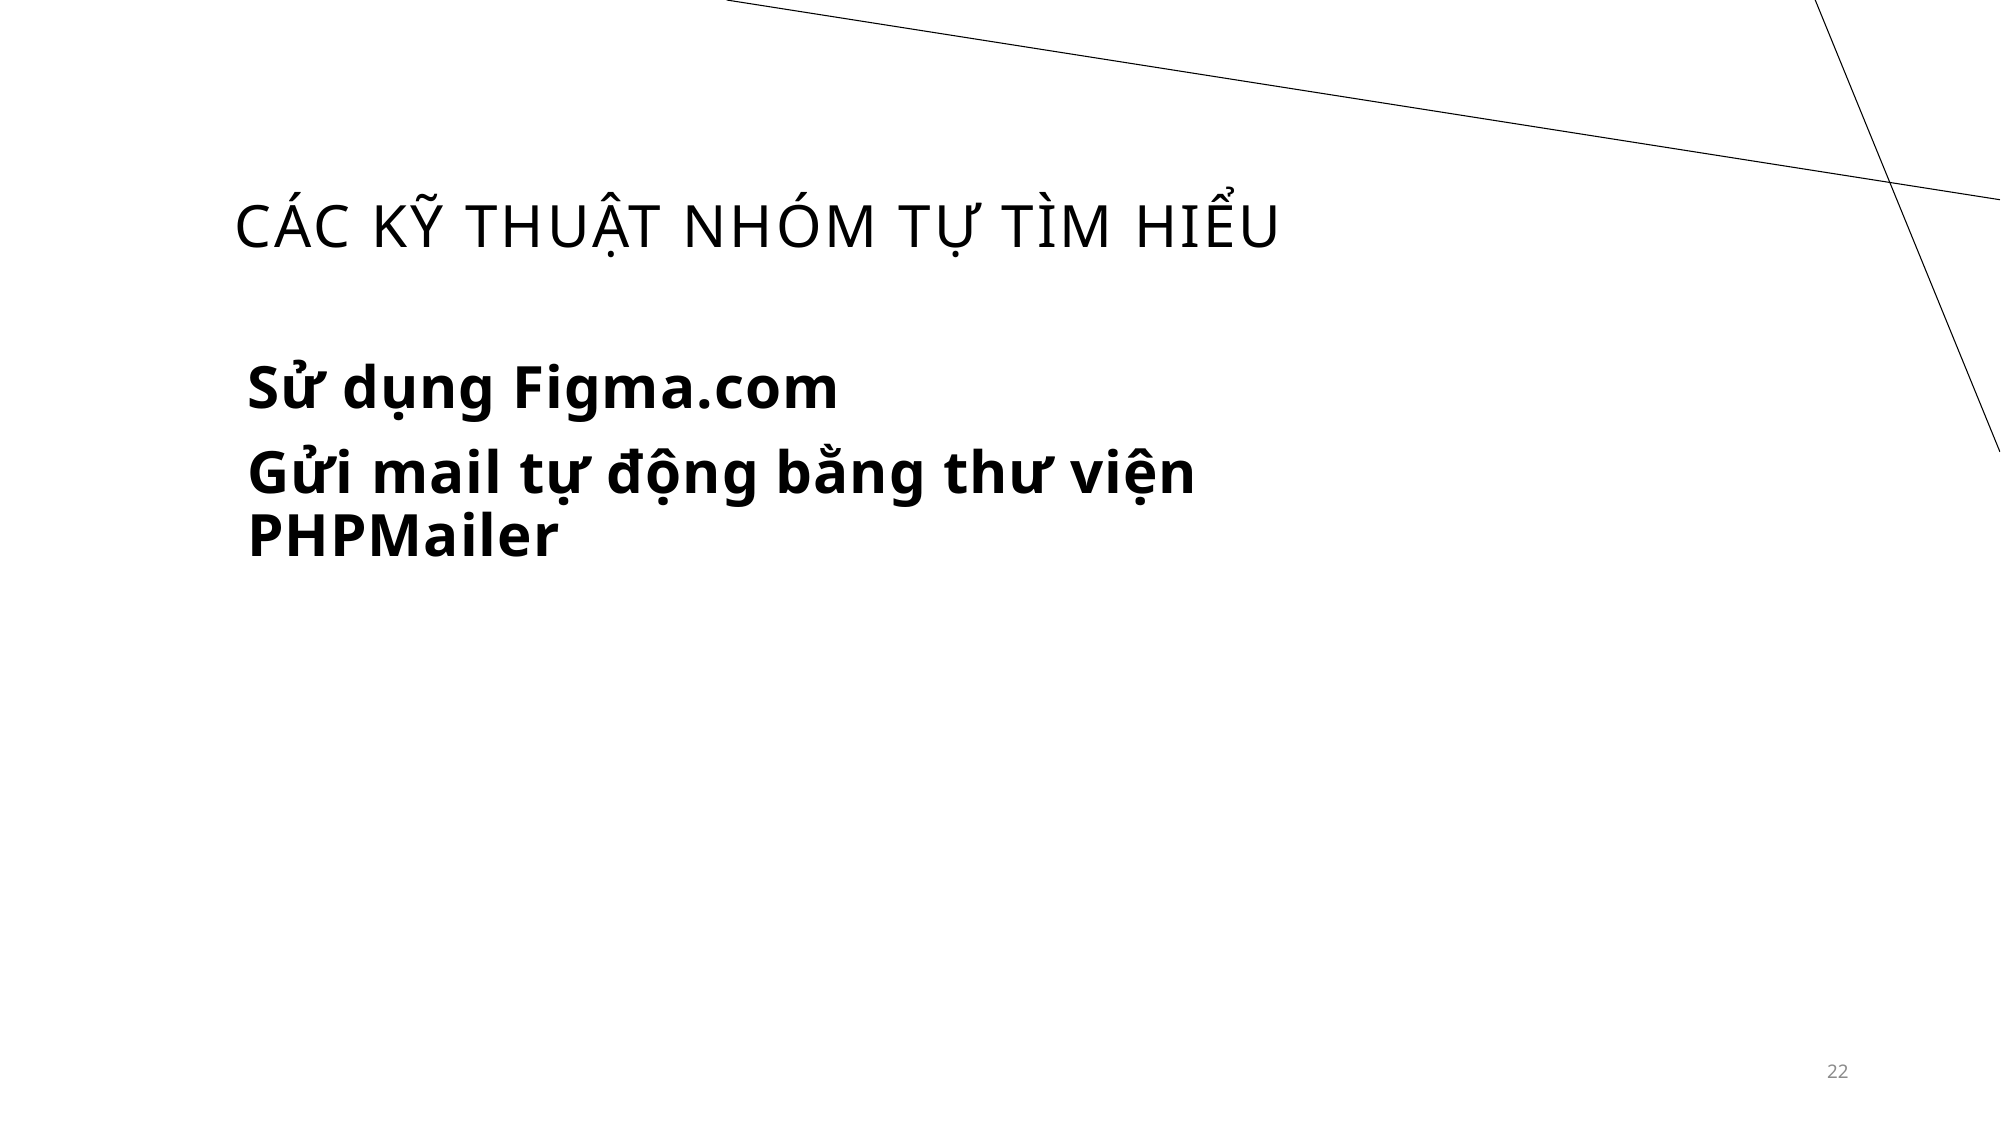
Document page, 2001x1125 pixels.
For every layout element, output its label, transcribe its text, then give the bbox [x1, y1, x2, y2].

title Các kỹ thuật nhóm tự tìm hiểu [219, 91, 1853, 268]
text_box Gửi mail tự động bằng thư viện PHPMailer [232, 435, 1526, 494]
list Sử dụng Figma.com [232, 351, 1203, 409]
slide_number 22 [1701, 1042, 1864, 1103]
